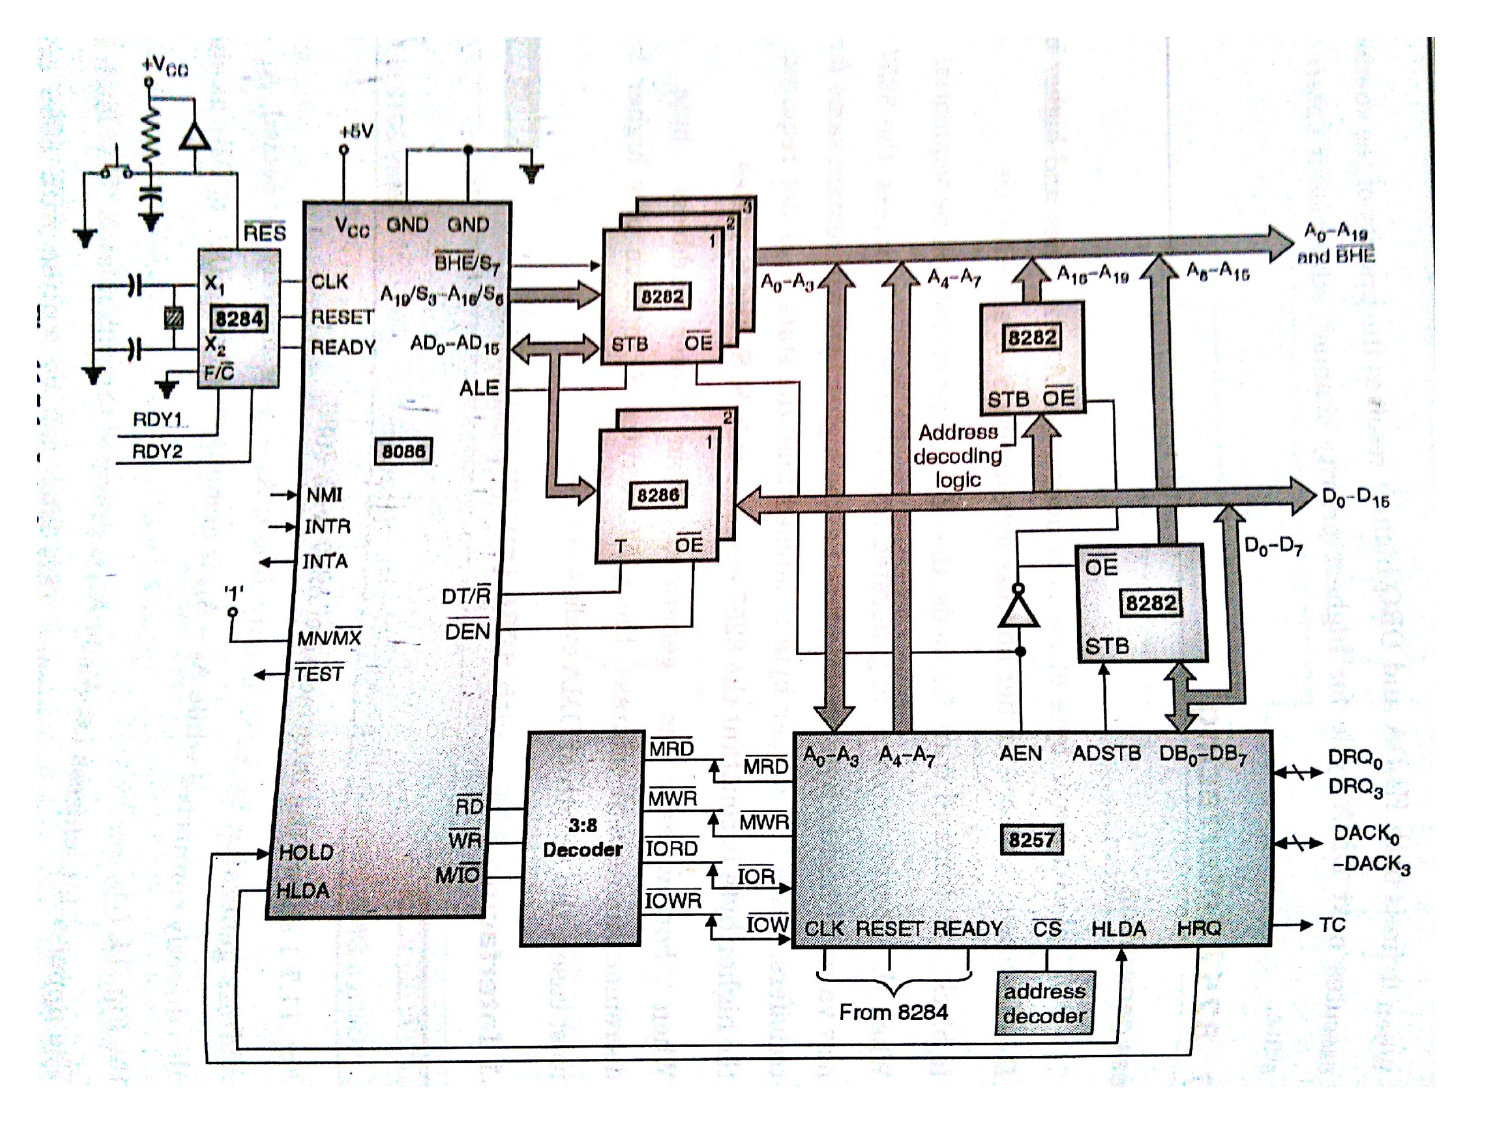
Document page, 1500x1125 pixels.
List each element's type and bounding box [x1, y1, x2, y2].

picture [37, 37, 1436, 1088]
